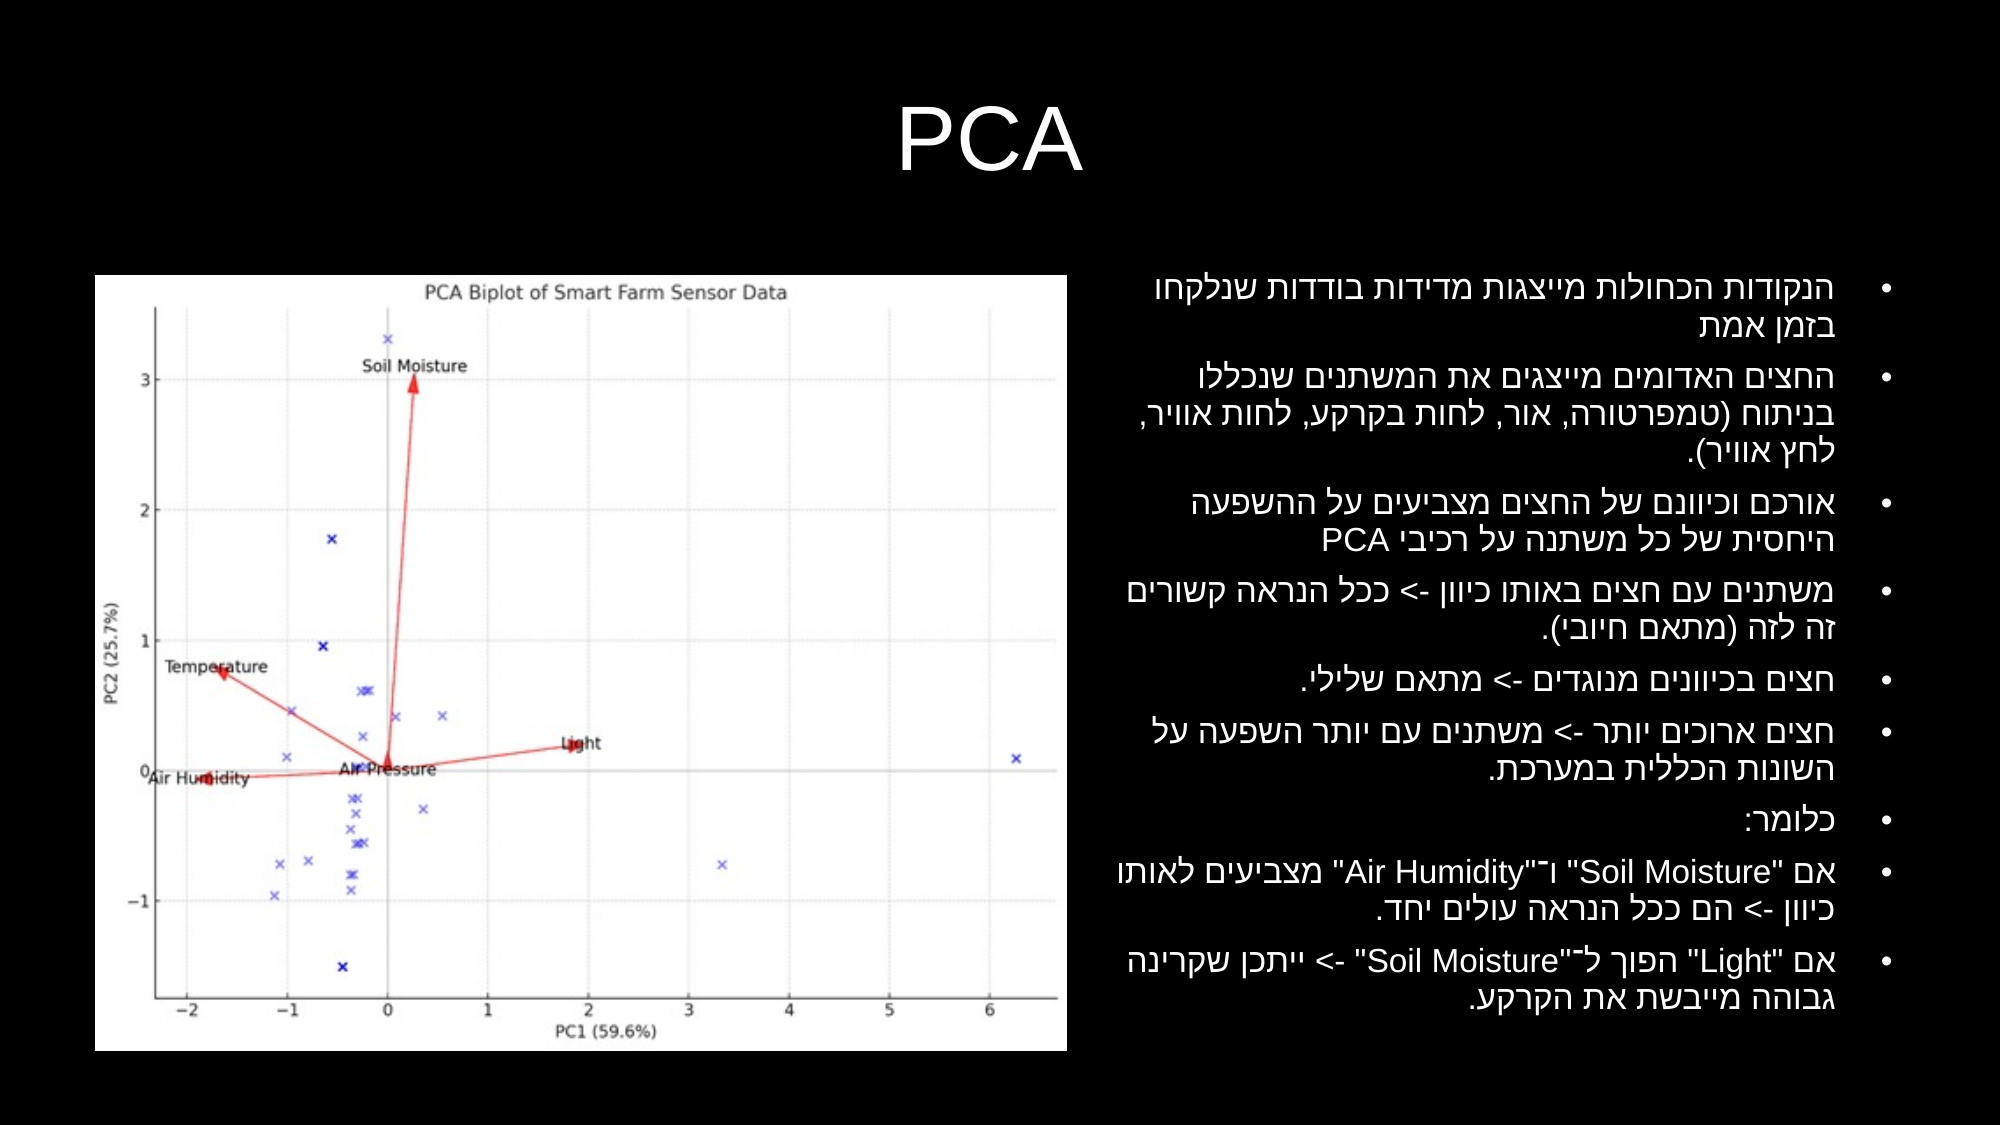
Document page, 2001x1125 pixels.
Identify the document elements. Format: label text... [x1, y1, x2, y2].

list הנקודות הכחולות מייצגות מדידות בודדות שנלקחו בזמן אמת החצים האדומים מייצגים את המשתנים שנכללו בניתוח (טמפרטורה, אור, לחות בקרקע, לחות אוויר, לחץ אוויר). אורכם וכיוונם של החצים מצביעים על ההשפעה היחסית של כל משתנה על רכיבי PCA משתנים עם חצים באותו כיוון -> ככל הנראה קשורים זה לזה (מתאם חיובי). חצים בכיוונים מנוגדים -> מתאם שלילי. חצים ארוכים יותר -> משתנים עם יותר השפעה על השונות הכללית במערכת. כלומר: אם "Soil Moisture" ו־"Air Humidity" מצביעים לאותו כיוון -> הם ככל הנראה עולים יחד. אם "Light" הפוך ל־"Soil Moisture" -> ייתכן שקרינה גבוהה מייבשת את הקרקע. [1094, 261, 1901, 1125]
picture [95, 275, 1067, 1051]
title PCA [99, 14, 1901, 263]
